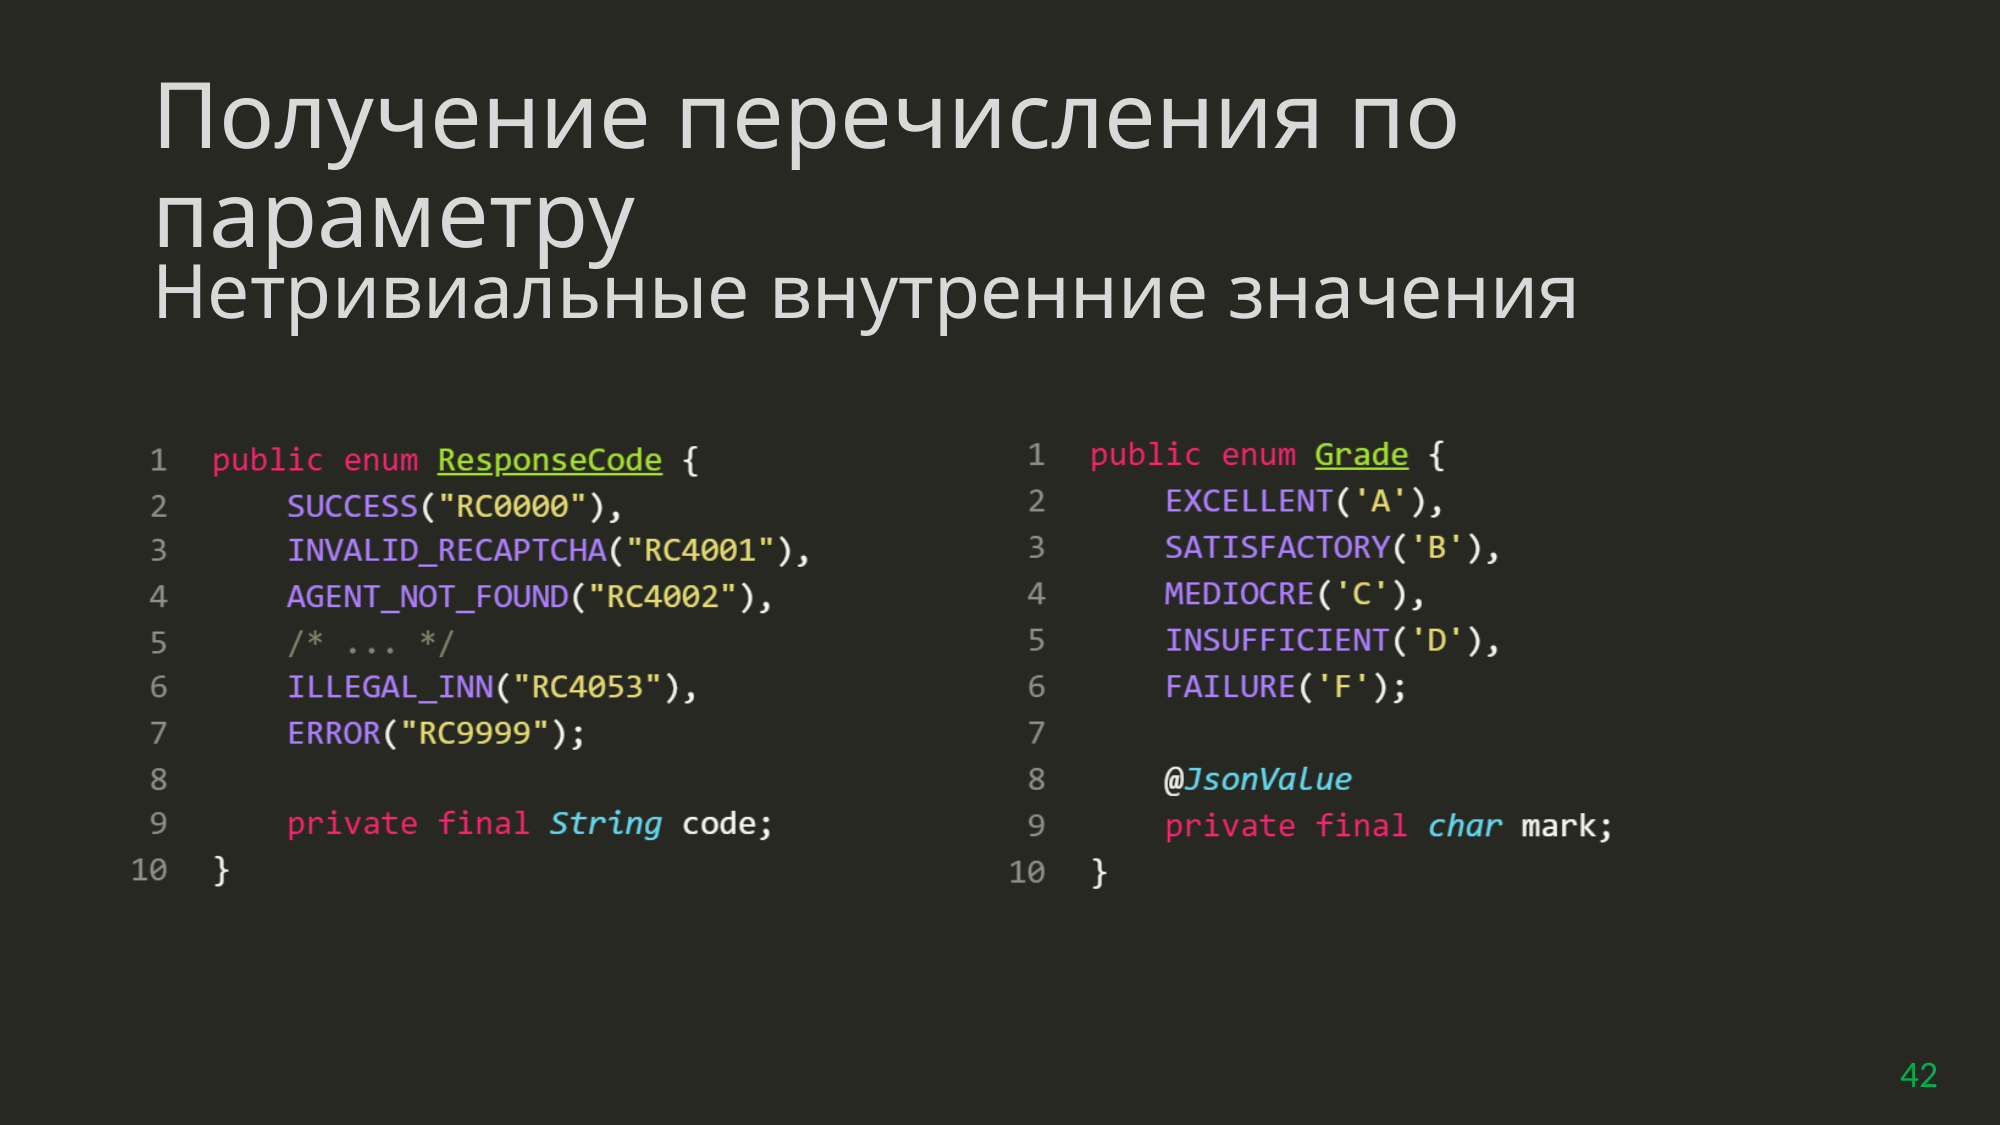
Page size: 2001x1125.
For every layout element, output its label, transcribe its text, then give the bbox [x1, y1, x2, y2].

text_box Нетривиальные внутренние значения [137, 186, 1863, 404]
picture [963, 387, 1678, 939]
slide_number 42 [1809, 1042, 1953, 1103]
title Получение перечисления по параметру [137, 59, 1863, 186]
picture [85, 395, 876, 939]
